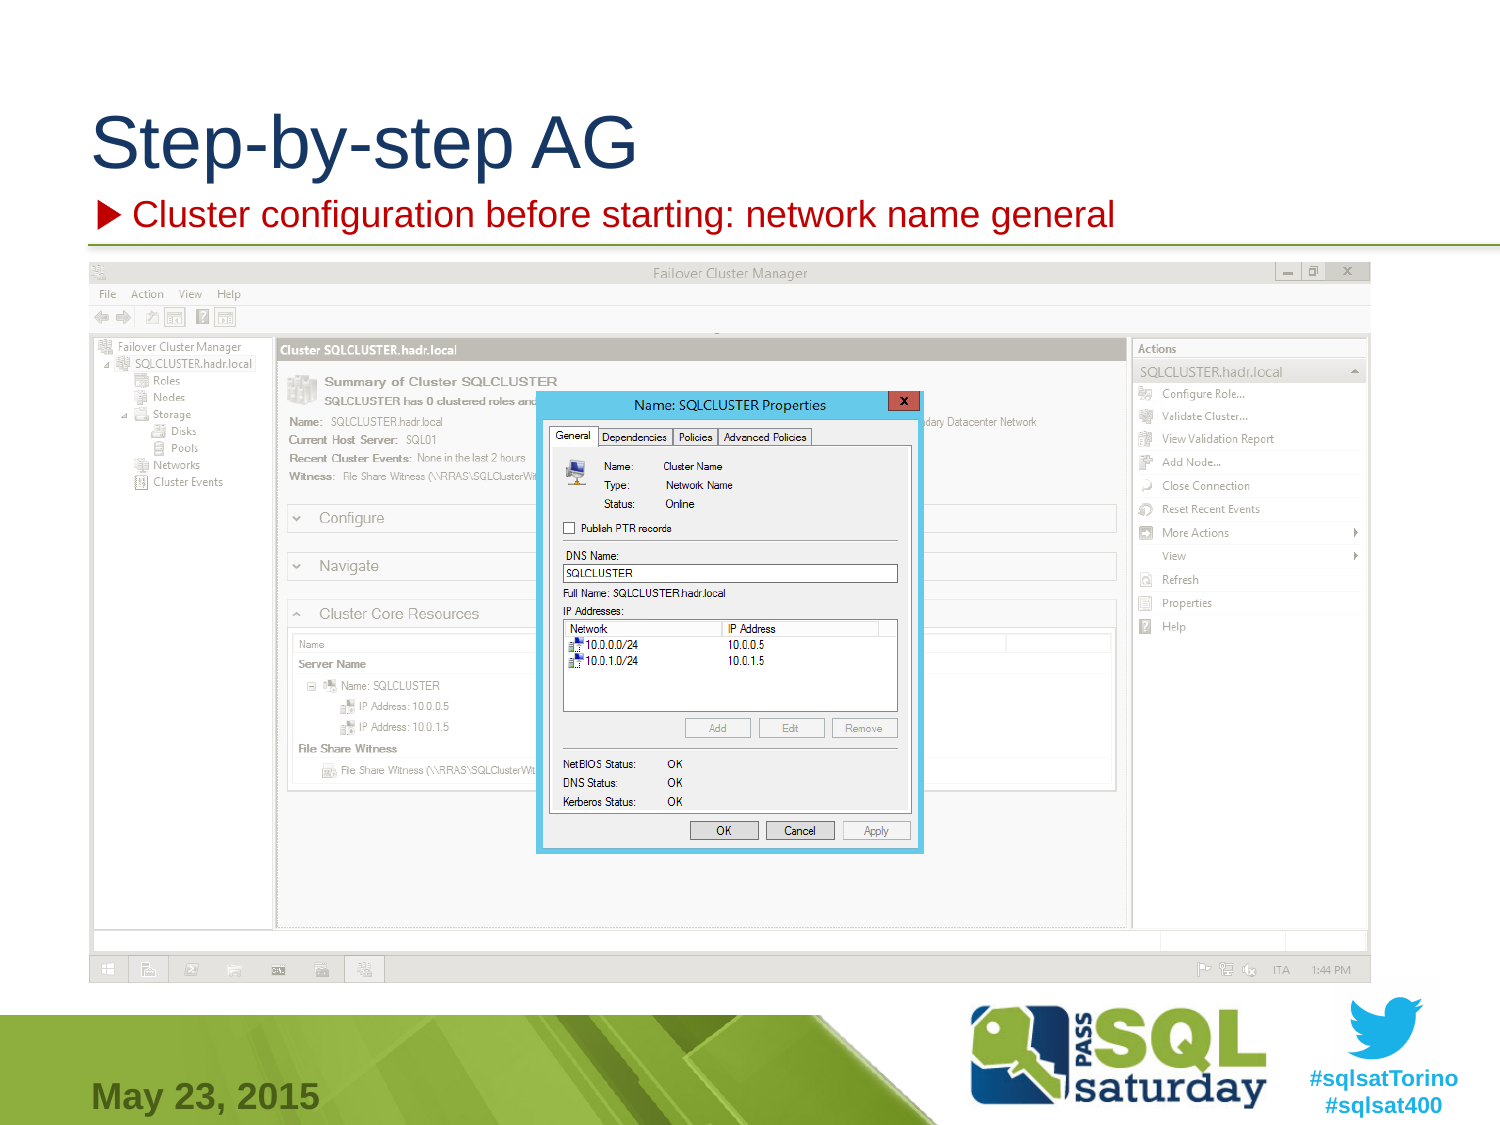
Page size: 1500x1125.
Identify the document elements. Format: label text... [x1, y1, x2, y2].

picture [0, 983, 1282, 1125]
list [89, 262, 1371, 983]
title Step-by-step AG [75, 45, 1425, 233]
list Cluster configuration before starting: network name general [117, 179, 1425, 245]
picture [536, 391, 924, 854]
picture [1332, 974, 1439, 1082]
